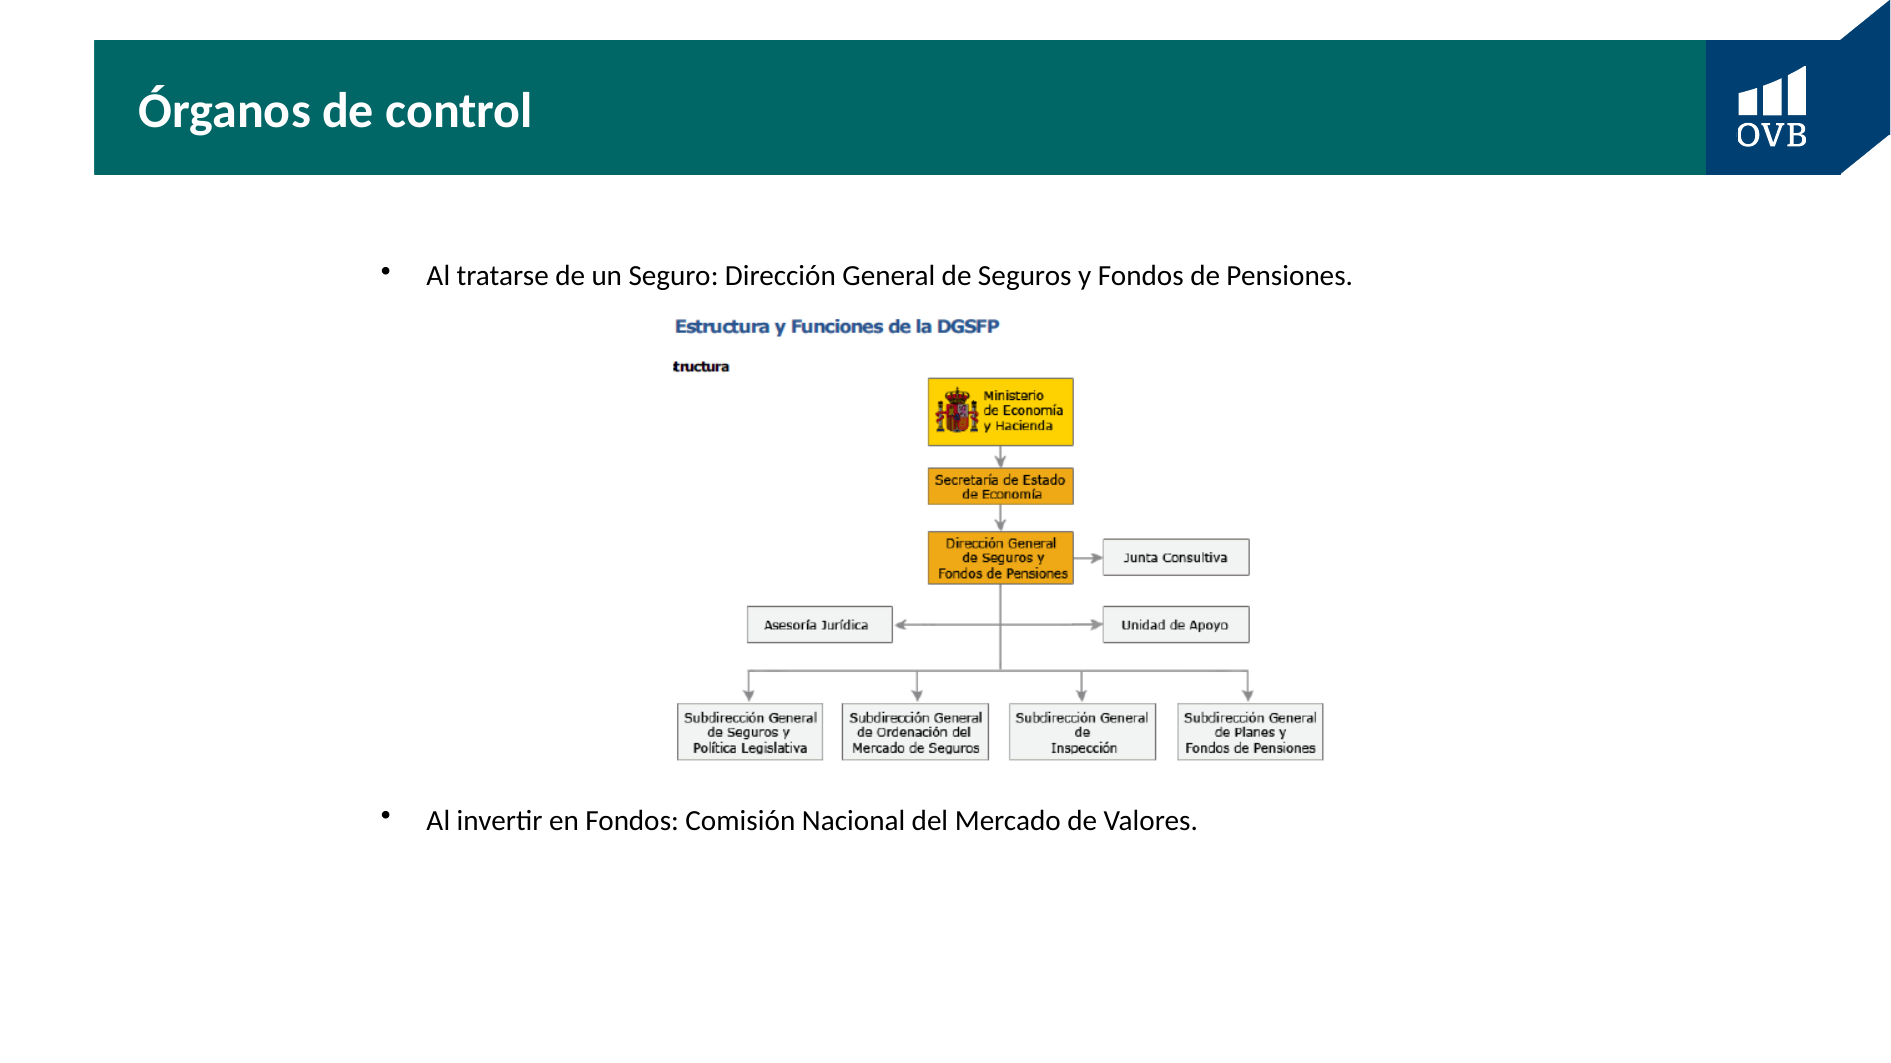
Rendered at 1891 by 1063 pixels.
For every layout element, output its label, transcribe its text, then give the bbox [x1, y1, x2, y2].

text_box Al invertir en Fondos: Comisión Nacional del Mercado de Valores. [365, 783, 1582, 848]
text_box Al tratarse de un Seguro: Dirección General de Seguros y Fondos de Pensiones. [365, 238, 1582, 311]
title Órganos de control [94, 40, 1707, 175]
picture [661, 308, 1346, 779]
